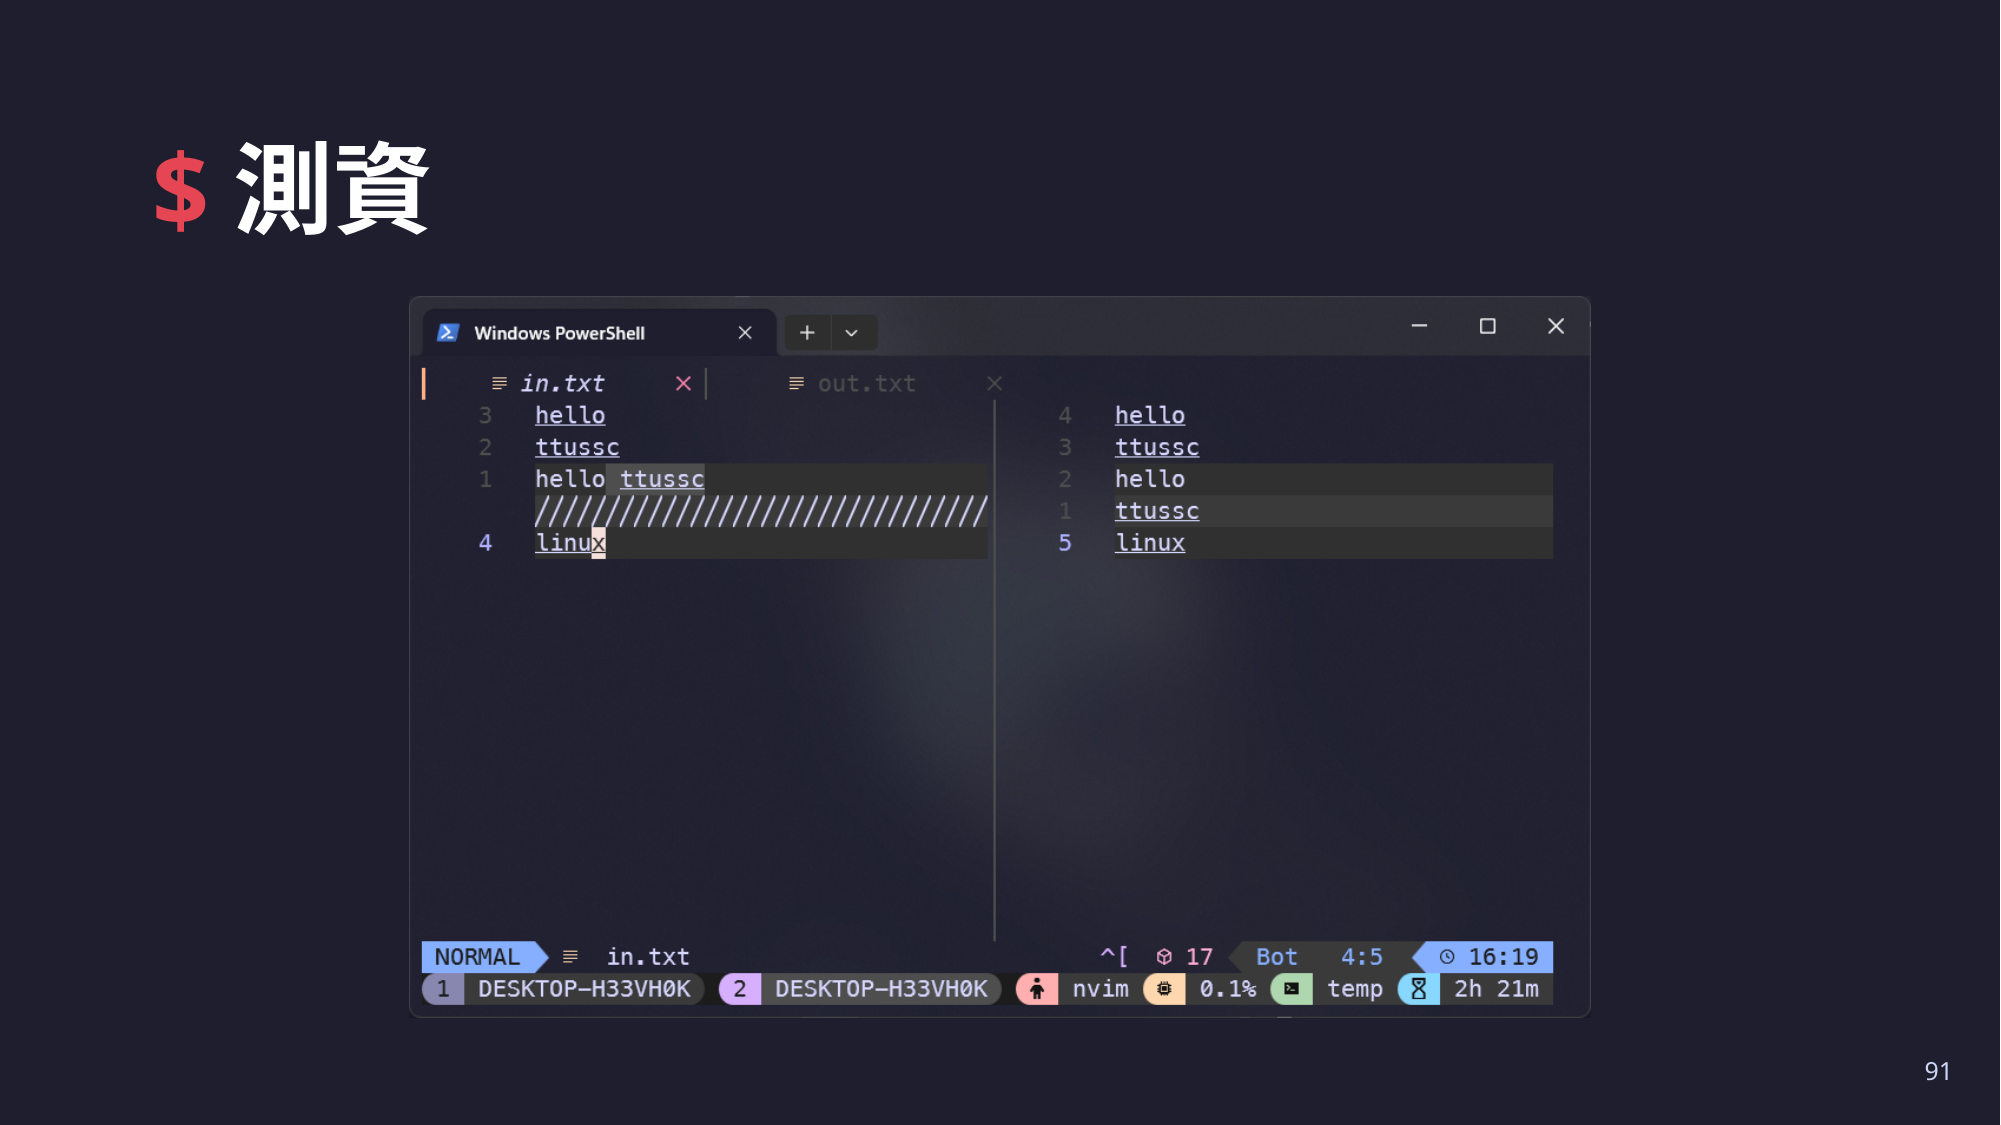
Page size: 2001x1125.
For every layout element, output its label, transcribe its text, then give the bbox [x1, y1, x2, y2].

slide_number 91 [1518, 1042, 1969, 1103]
title $測資 [137, 117, 1863, 271]
picture [409, 296, 1591, 1018]
